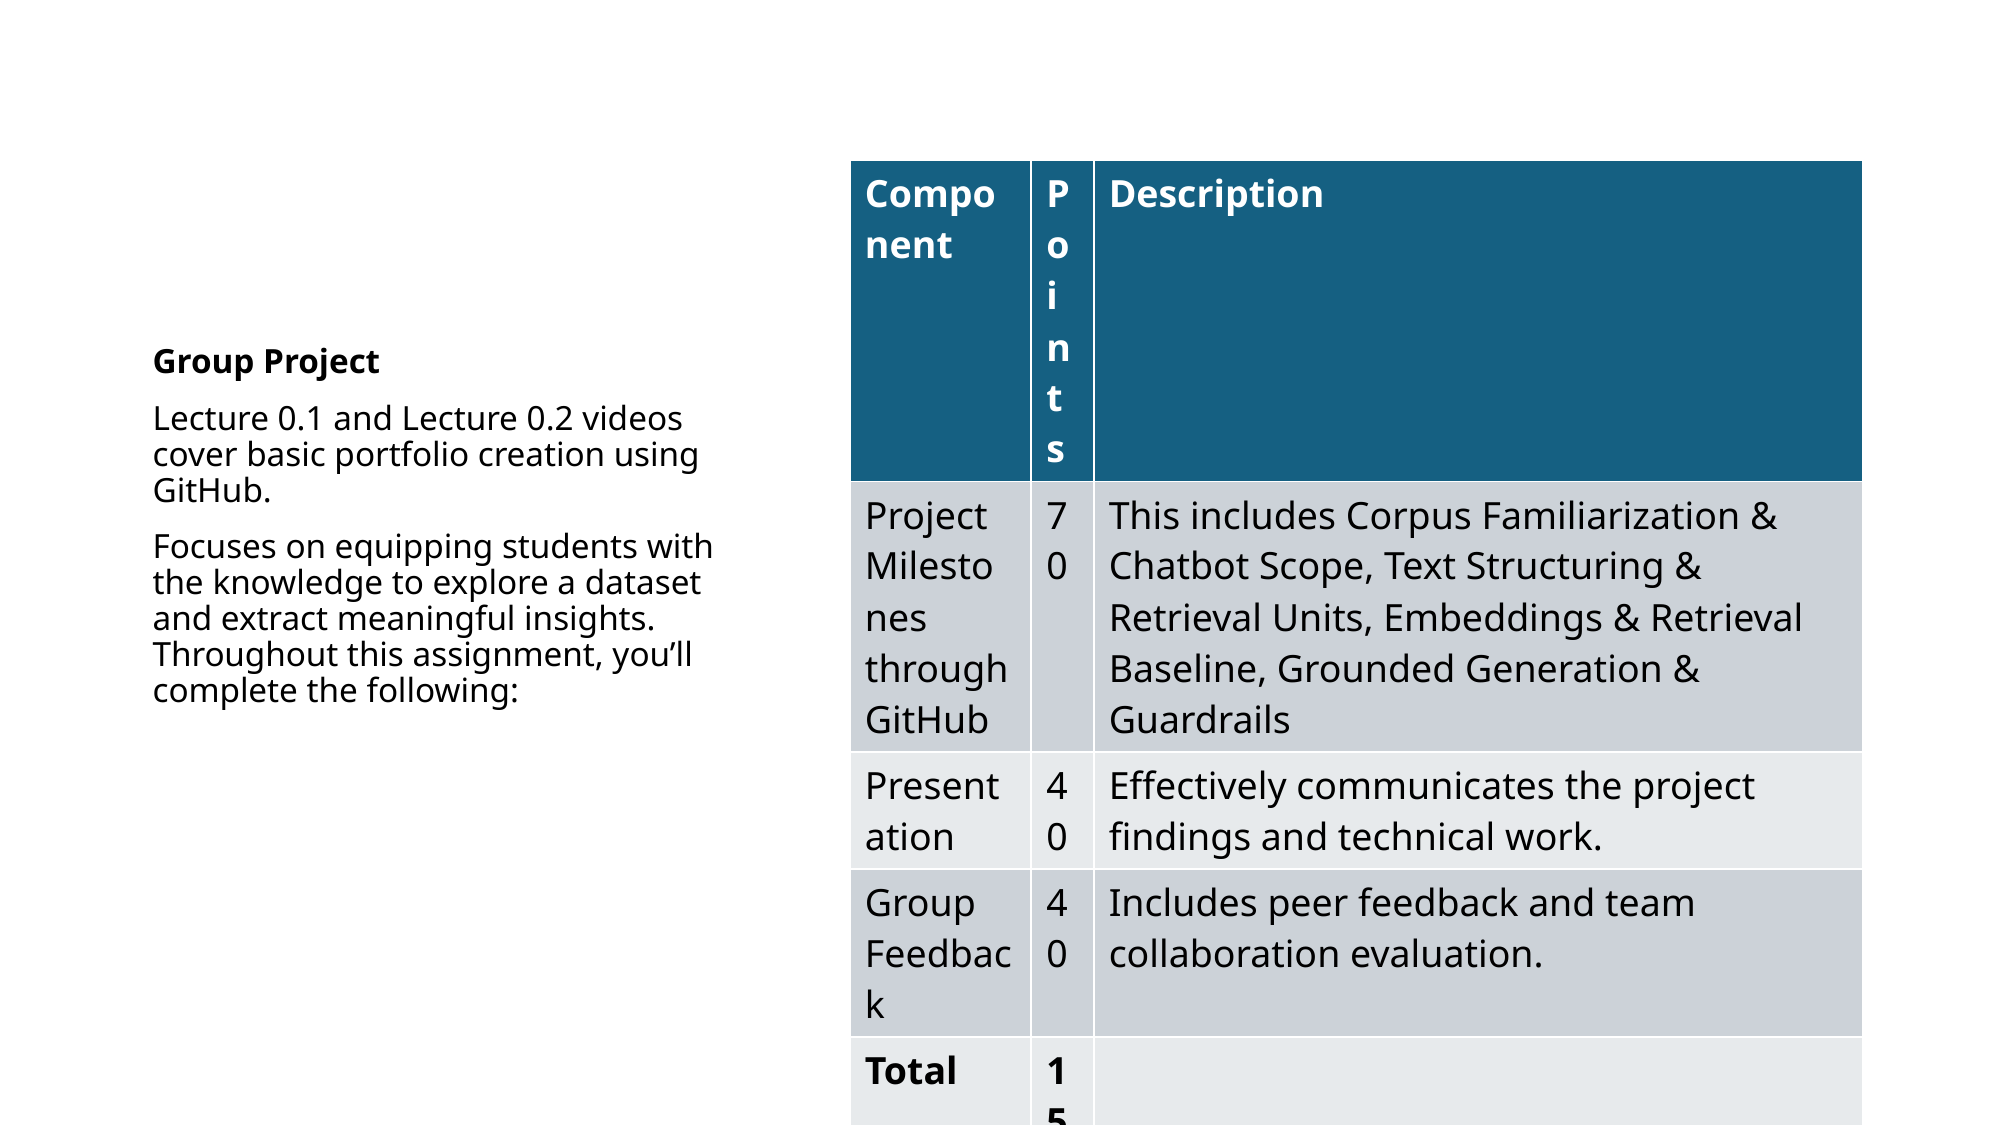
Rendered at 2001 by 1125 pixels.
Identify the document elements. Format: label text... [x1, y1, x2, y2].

table_cell [1095, 1038, 1862, 1125]
table_cell 40 [1032, 870, 1093, 1036]
table_header Description [1095, 161, 1862, 481]
table_cell Effectively communicates the project findings and technical work. [1095, 753, 1862, 868]
table_cell Group Feedback [851, 870, 1030, 1036]
table_cell 40 [1032, 753, 1093, 868]
table_cell Presentation [851, 753, 1030, 868]
table_cell 150 [1032, 1038, 1093, 1125]
table_cell Total [851, 1038, 1030, 1125]
table_cell This includes Corpus Familiarization & Chatbot Scope, Text Structuring & Retrieval Units, Embeddings & Retrieval Baseline, Grounded Generation & Guardrails [1095, 482, 1862, 751]
table_cell 70 [1032, 482, 1093, 751]
table_header Component [851, 161, 1030, 481]
table_cell Includes peer feedback and team collaboration evaluation. [1095, 870, 1862, 1036]
list Group Project Lecture 0.1 and Lecture 0.2 videos cover basic portfolio creation using GitHub. Focuses on equipping students with the knowledge to explore a dataset and extract meaningful insights. Throughout this assignment, you’ll complete the following: [137, 337, 783, 963]
table_header Points [1032, 161, 1093, 481]
table_cell Project Milestones through GitHub [851, 482, 1030, 751]
